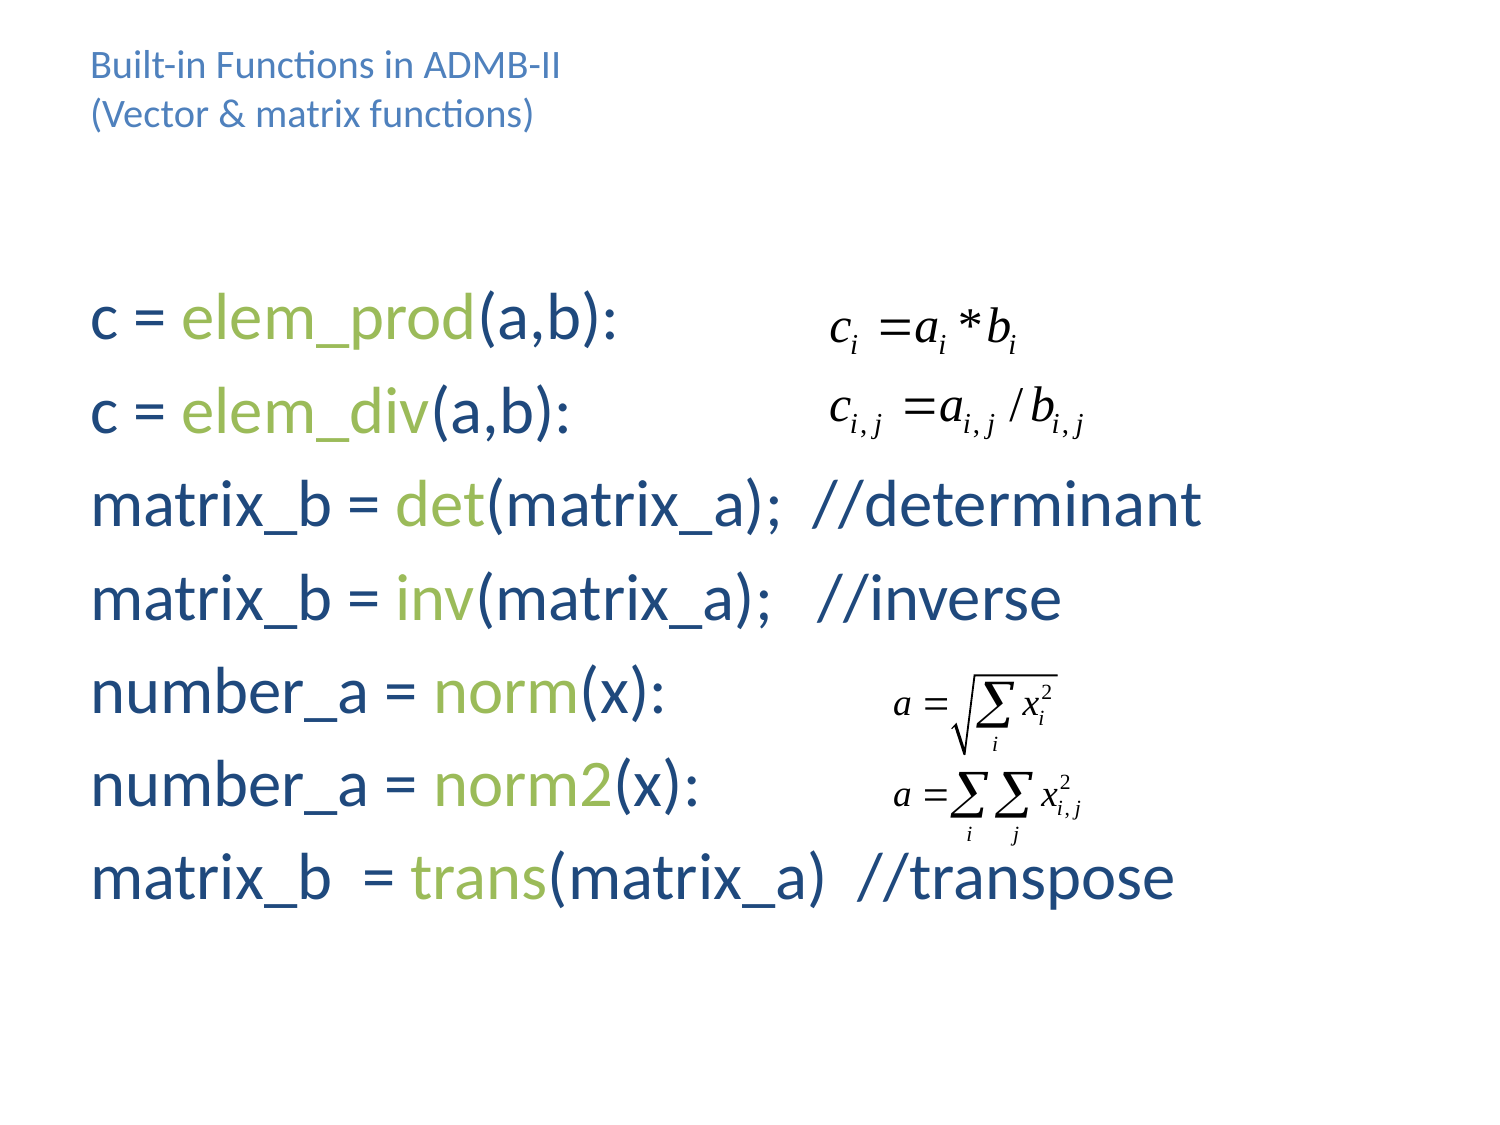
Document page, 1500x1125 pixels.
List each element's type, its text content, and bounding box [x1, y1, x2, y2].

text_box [887, 665, 1067, 763]
title Built-in Functions in ADMB-II (Vector & matrix functions) [75, 30, 1425, 144]
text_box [887, 765, 1094, 853]
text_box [822, 292, 1027, 368]
list c = elem_prod(a,b): c = elem_div(a,b): matrix_b = det(matrix_a); //determinant matrix_b = inv(matrix_a); //inverse number_a = norm(x): number_a = norm2(x): matrix_b = trans(matrix_a) //transpose [75, 172, 1425, 1090]
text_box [822, 370, 1094, 451]
